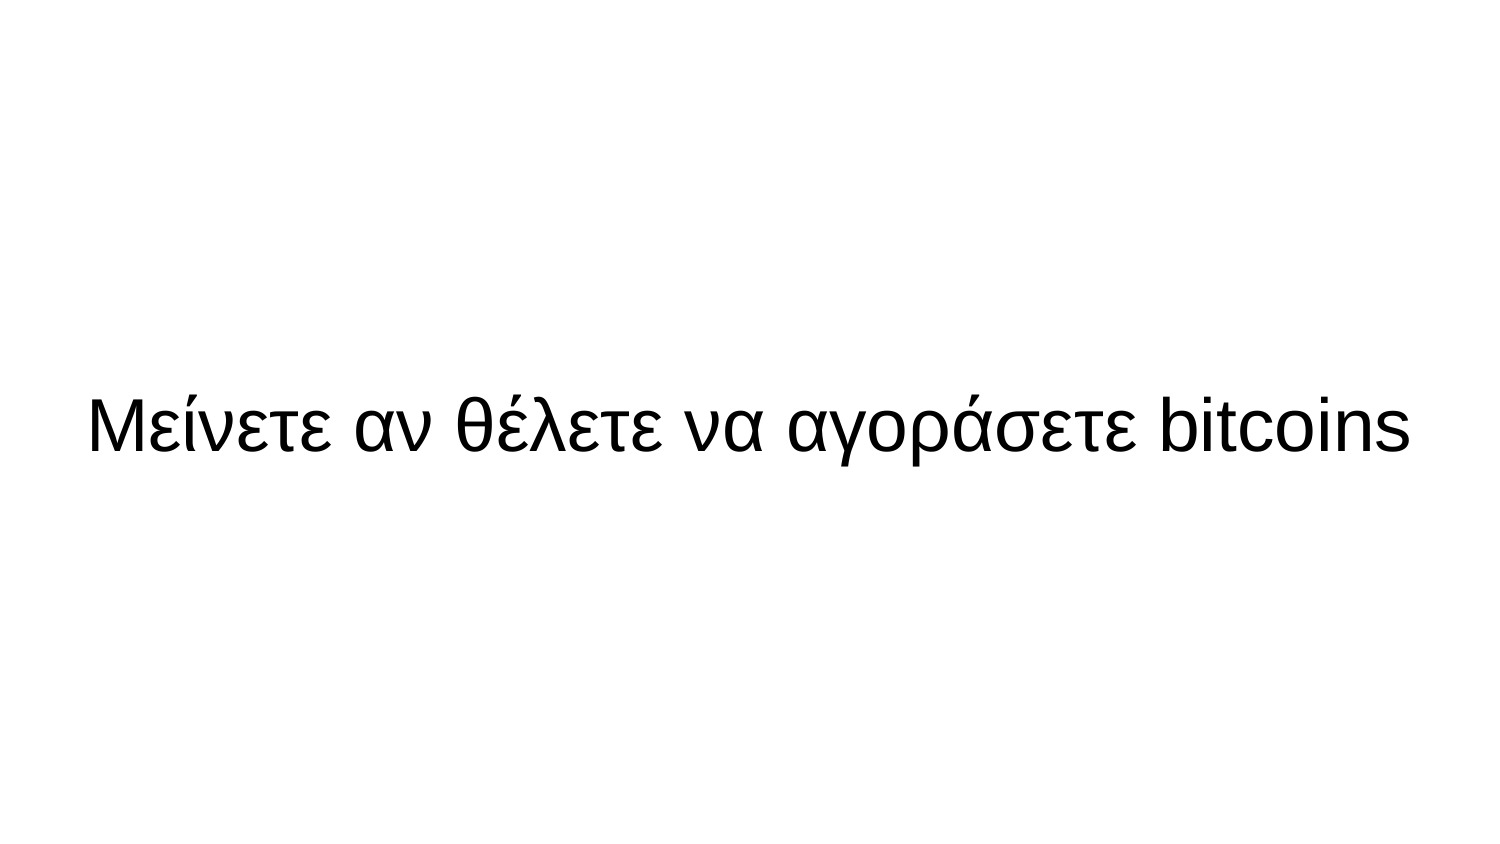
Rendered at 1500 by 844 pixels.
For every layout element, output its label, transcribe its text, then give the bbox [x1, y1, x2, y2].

title Μείνετε αν θέλετε να αγοράσετε bitcoins [51, 352, 1449, 491]
